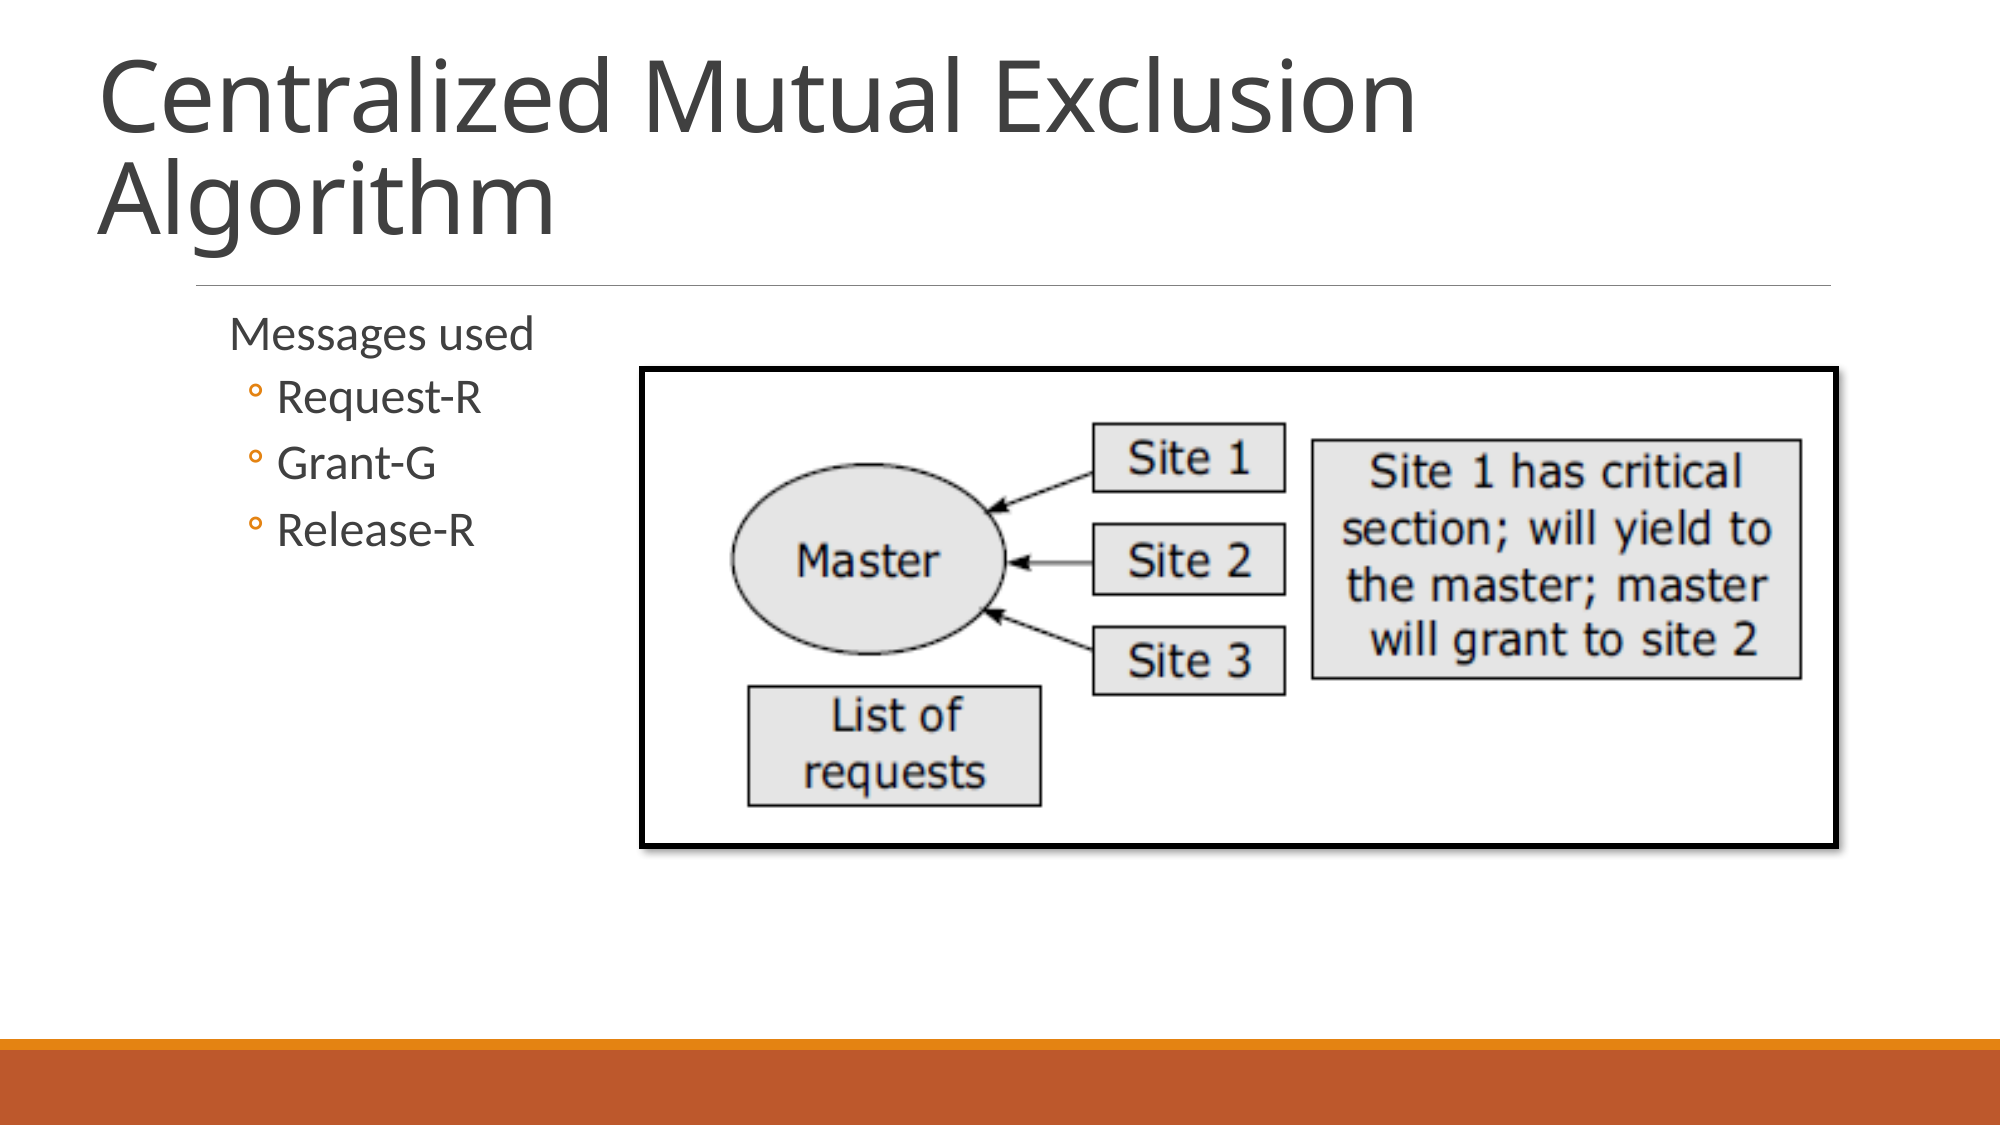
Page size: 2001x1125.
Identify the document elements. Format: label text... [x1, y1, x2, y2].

picture [644, 371, 1834, 844]
list Messages used Request-R Grant-G Release-R [213, 299, 1652, 571]
title Centralized Mutual Exclusion Algorithm [82, 45, 1819, 263]
